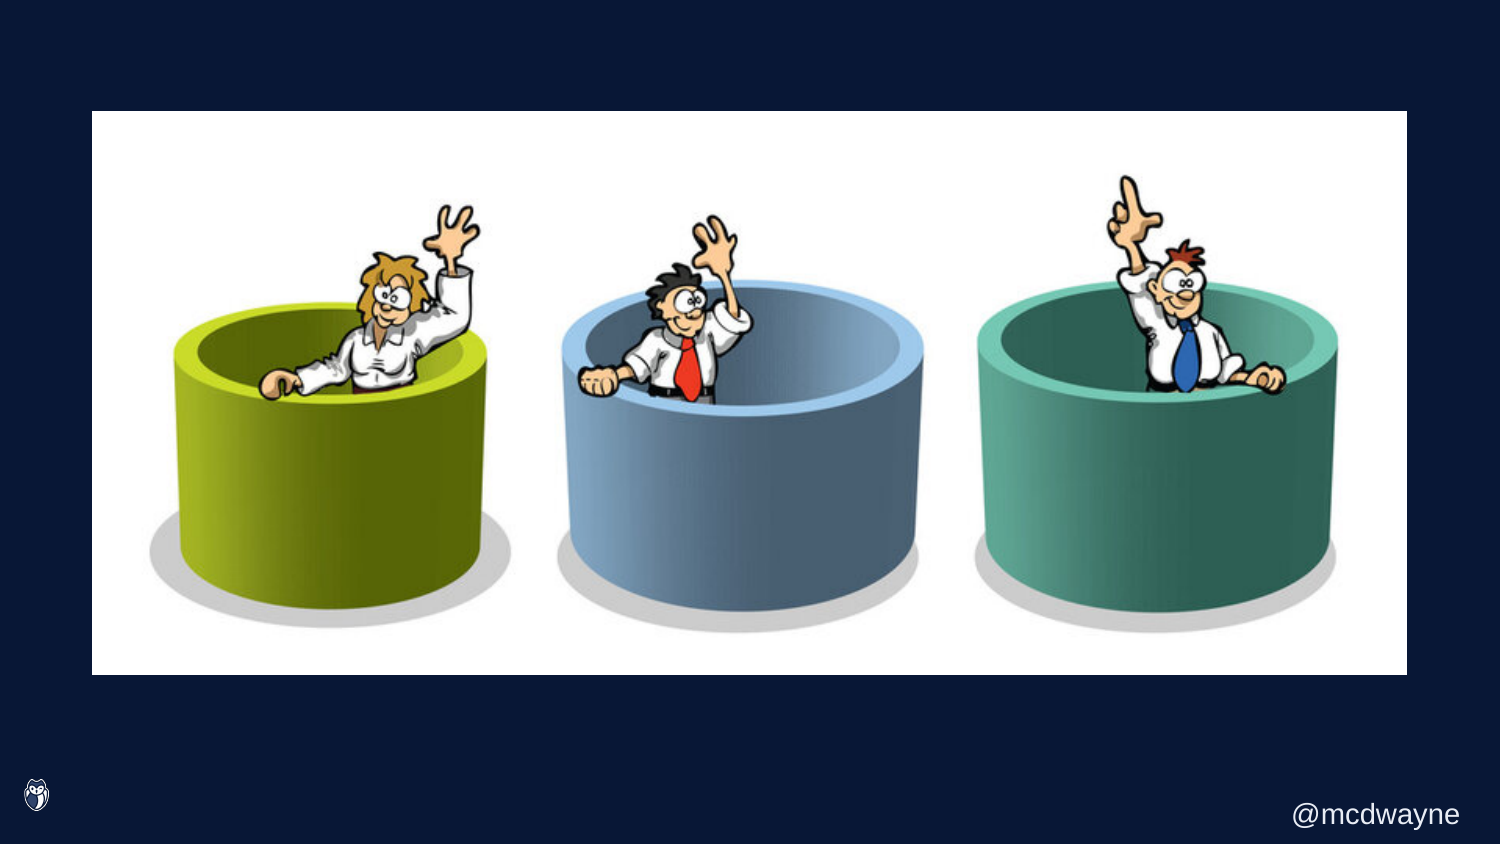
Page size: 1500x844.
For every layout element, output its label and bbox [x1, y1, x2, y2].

picture [24, 779, 49, 811]
picture [92, 111, 1408, 675]
